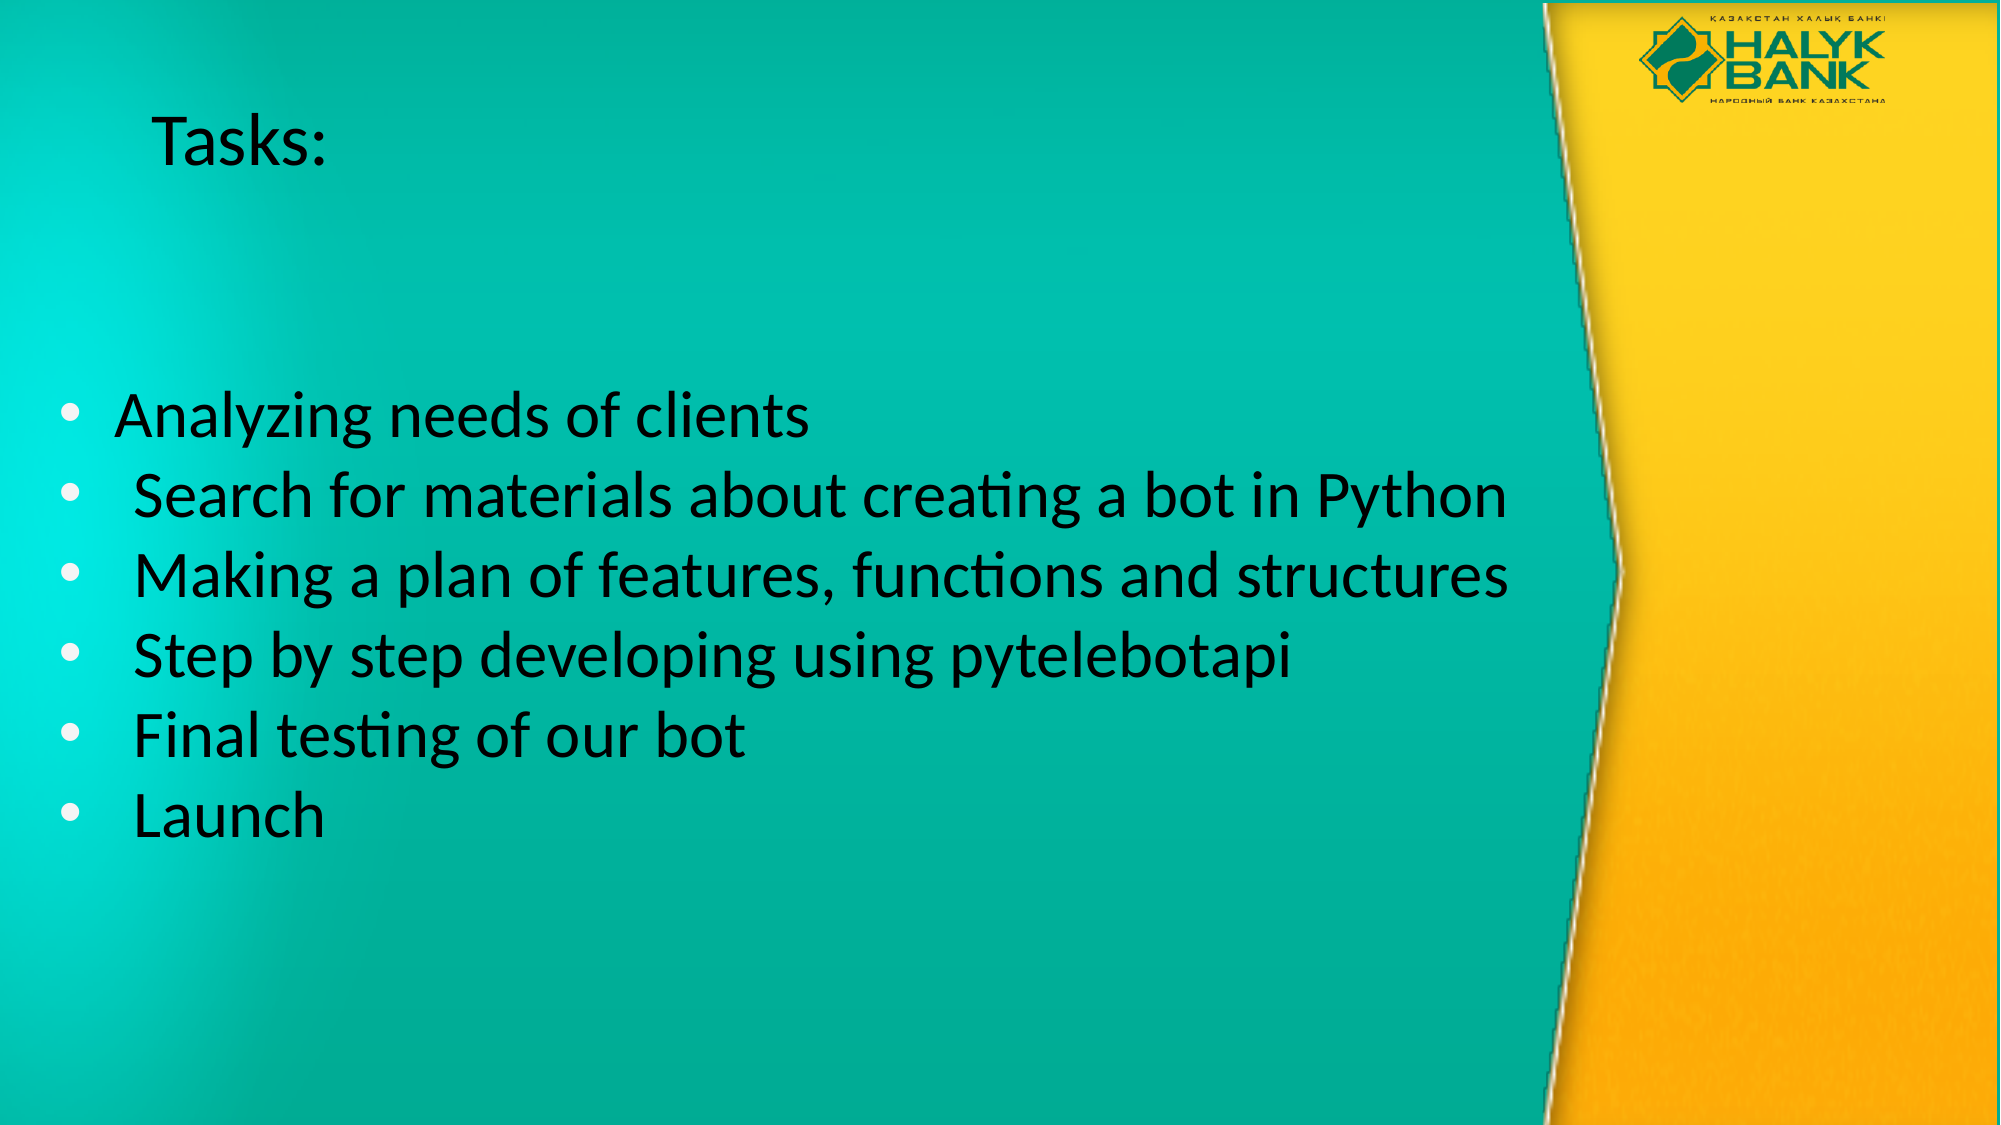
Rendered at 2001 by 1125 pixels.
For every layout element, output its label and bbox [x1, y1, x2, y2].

list [0, 0, 2000, 1125]
picture [1542, 3, 1997, 1125]
